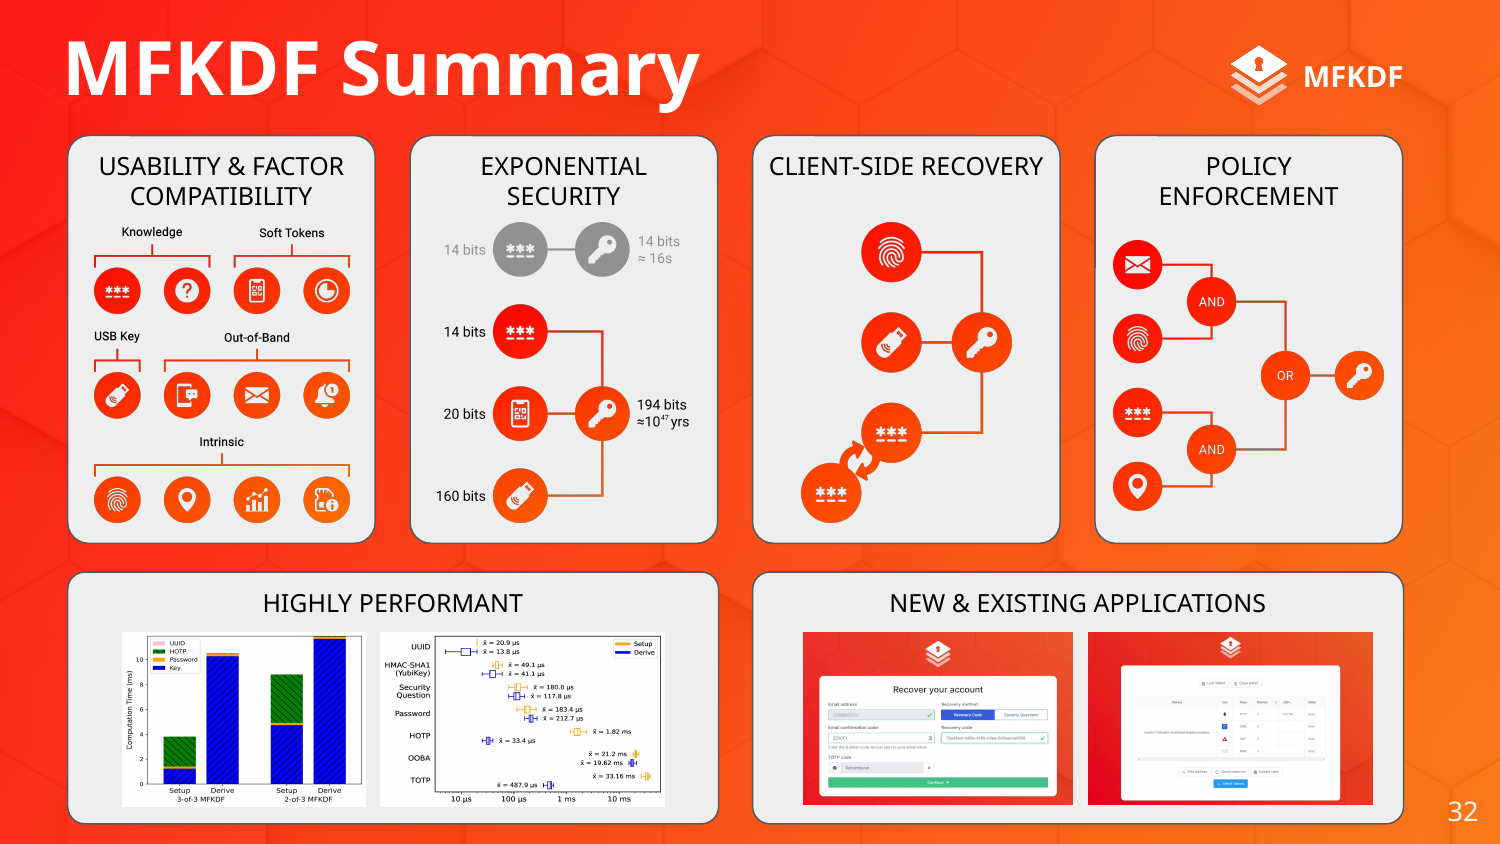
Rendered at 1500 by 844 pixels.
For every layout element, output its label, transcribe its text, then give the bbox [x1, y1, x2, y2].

text_box MFKDF [1287, 42, 1421, 108]
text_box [67, 135, 376, 544]
text_box MFKDF Summary [47, 12, 1037, 120]
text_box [752, 135, 1061, 544]
text_box ‹#› [1403, 779, 1494, 844]
picture [0, 0, 1500, 844]
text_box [1094, 135, 1403, 544]
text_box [67, 571, 719, 825]
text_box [752, 571, 1404, 825]
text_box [409, 135, 718, 544]
